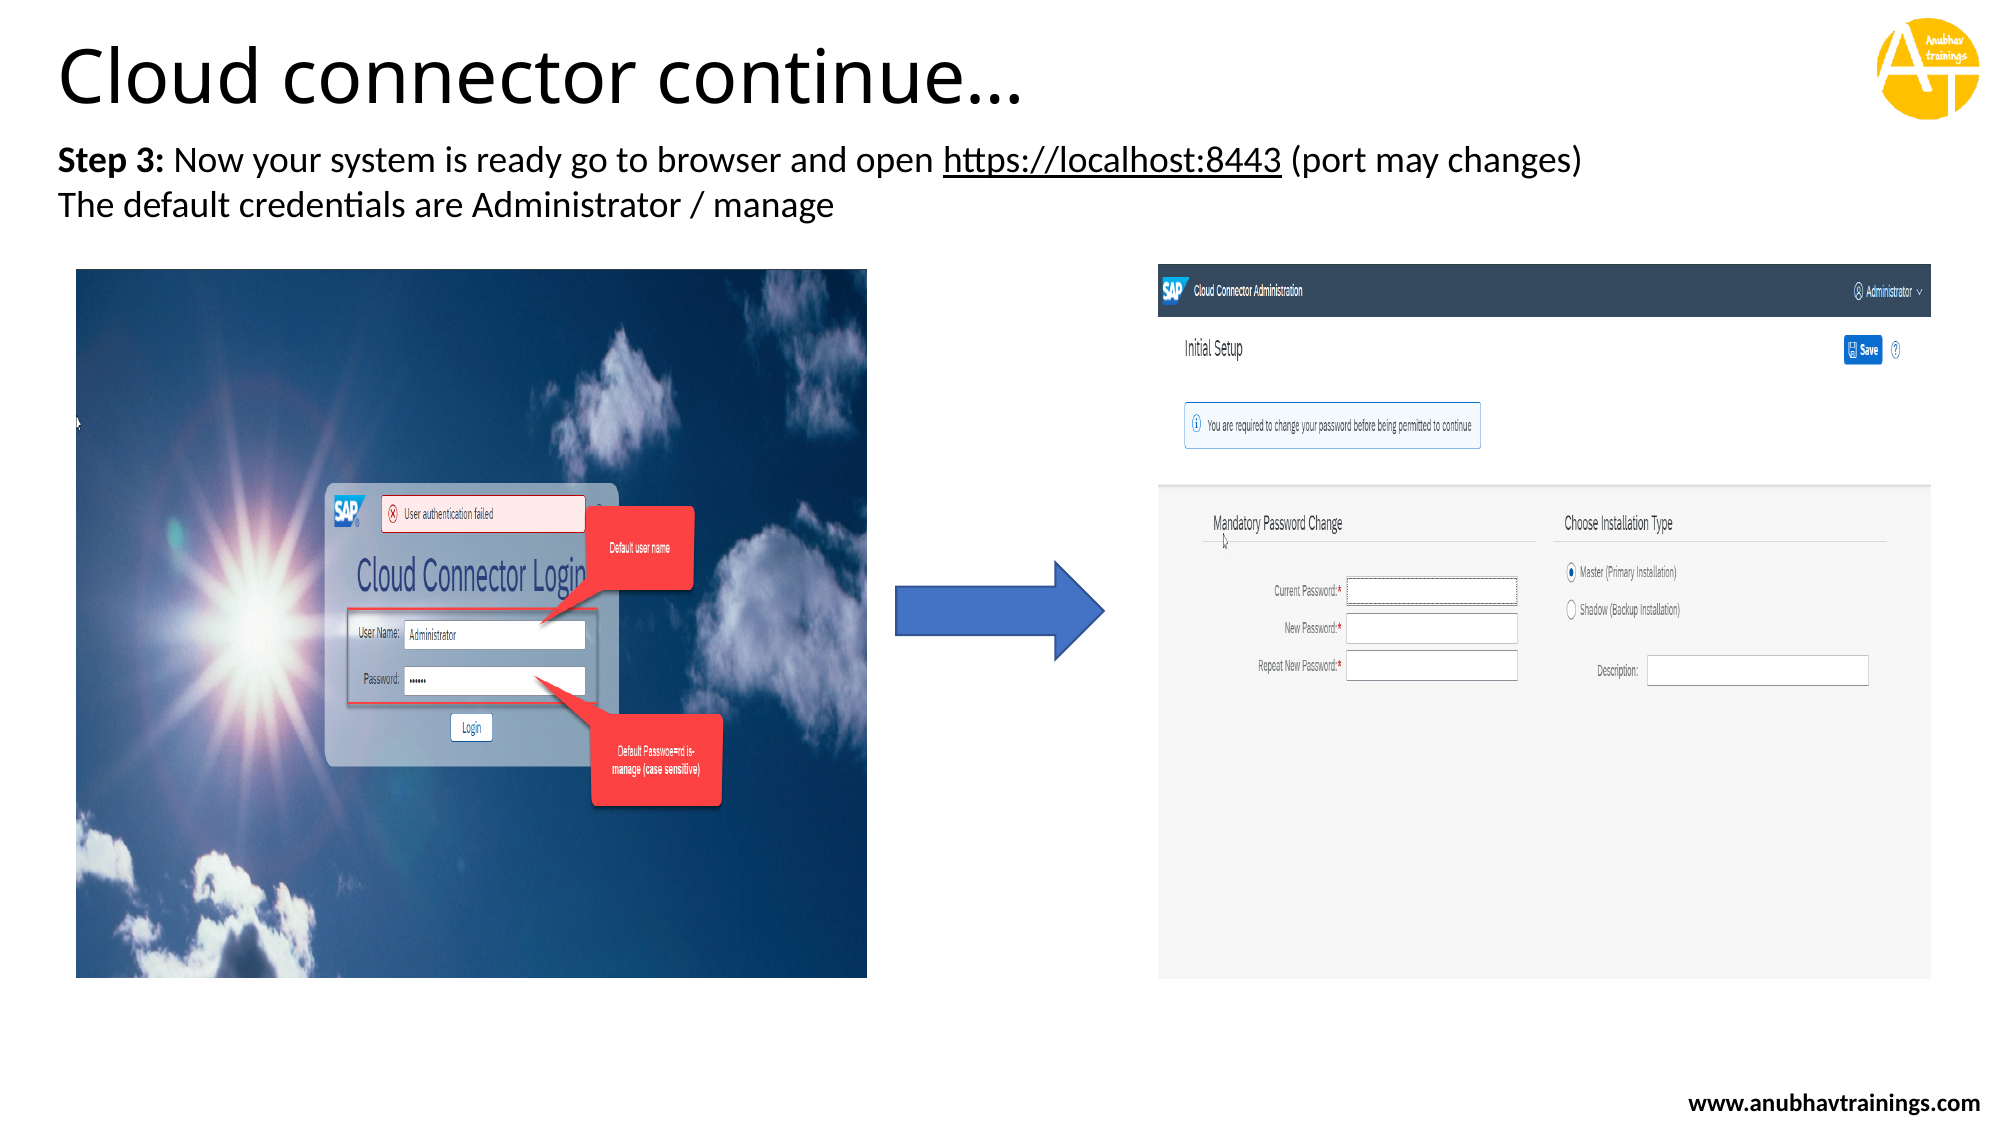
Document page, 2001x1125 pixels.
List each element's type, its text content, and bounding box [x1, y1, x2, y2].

picture [75, 269, 867, 978]
text_box Step 3: Now your system is ready go to browser and open https://localhost:8443 (port may changes) The default credentials are Administrator / manage [42, 127, 1874, 233]
picture [1866, 11, 1985, 128]
text_box Cloud connector continue… [42, 30, 1319, 127]
picture [1158, 263, 1931, 979]
footer www.anubhavtrainings.com [1669, 1089, 2000, 1114]
text_box [896, 562, 1104, 660]
